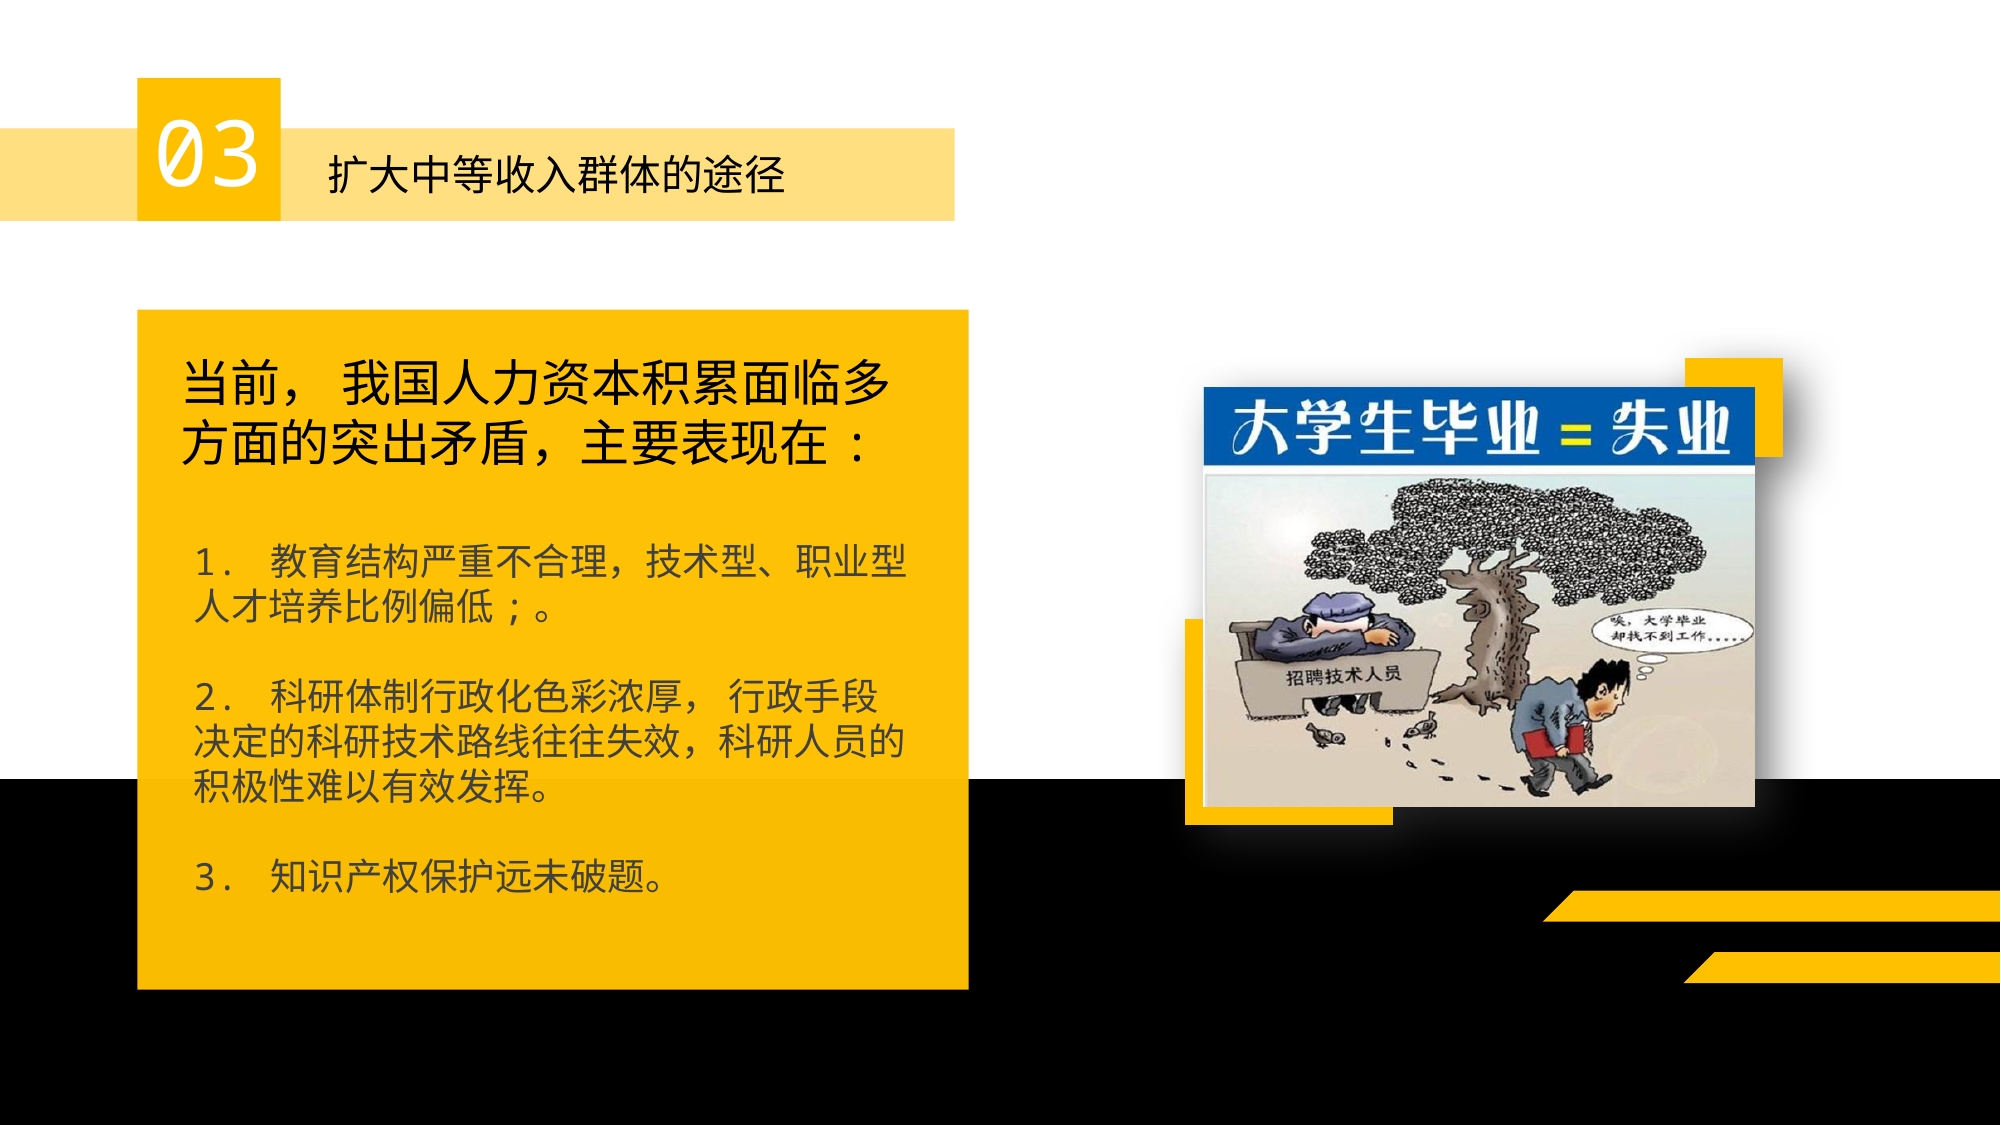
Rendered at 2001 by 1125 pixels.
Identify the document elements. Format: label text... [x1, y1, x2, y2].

text_box [282, 127, 956, 222]
text_box 扩大中等收入群体的途径 [312, 141, 934, 207]
text_box 1. 教育结构严重不合理，技术型、职业型人才培养比例偏低;。 2. 科研体制行政化色彩浓厚， 行政手段决定的科研技术路线往往失效，科研人员的积极性难以有效发挥。 3. 知识产权保护远未破题。 [178, 530, 928, 906]
text_box [136, 309, 970, 991]
text_box [0, 779, 2000, 1125]
text_box [0, 127, 136, 222]
text_box 03 [136, 77, 282, 222]
text_box 当前， 我国人力资本积累面临多方面的突出矛盾，主要表现在: [165, 344, 941, 480]
text_box [1540, 889, 2000, 923]
text_box [1680, 951, 2000, 985]
picture [1185, 358, 1783, 825]
